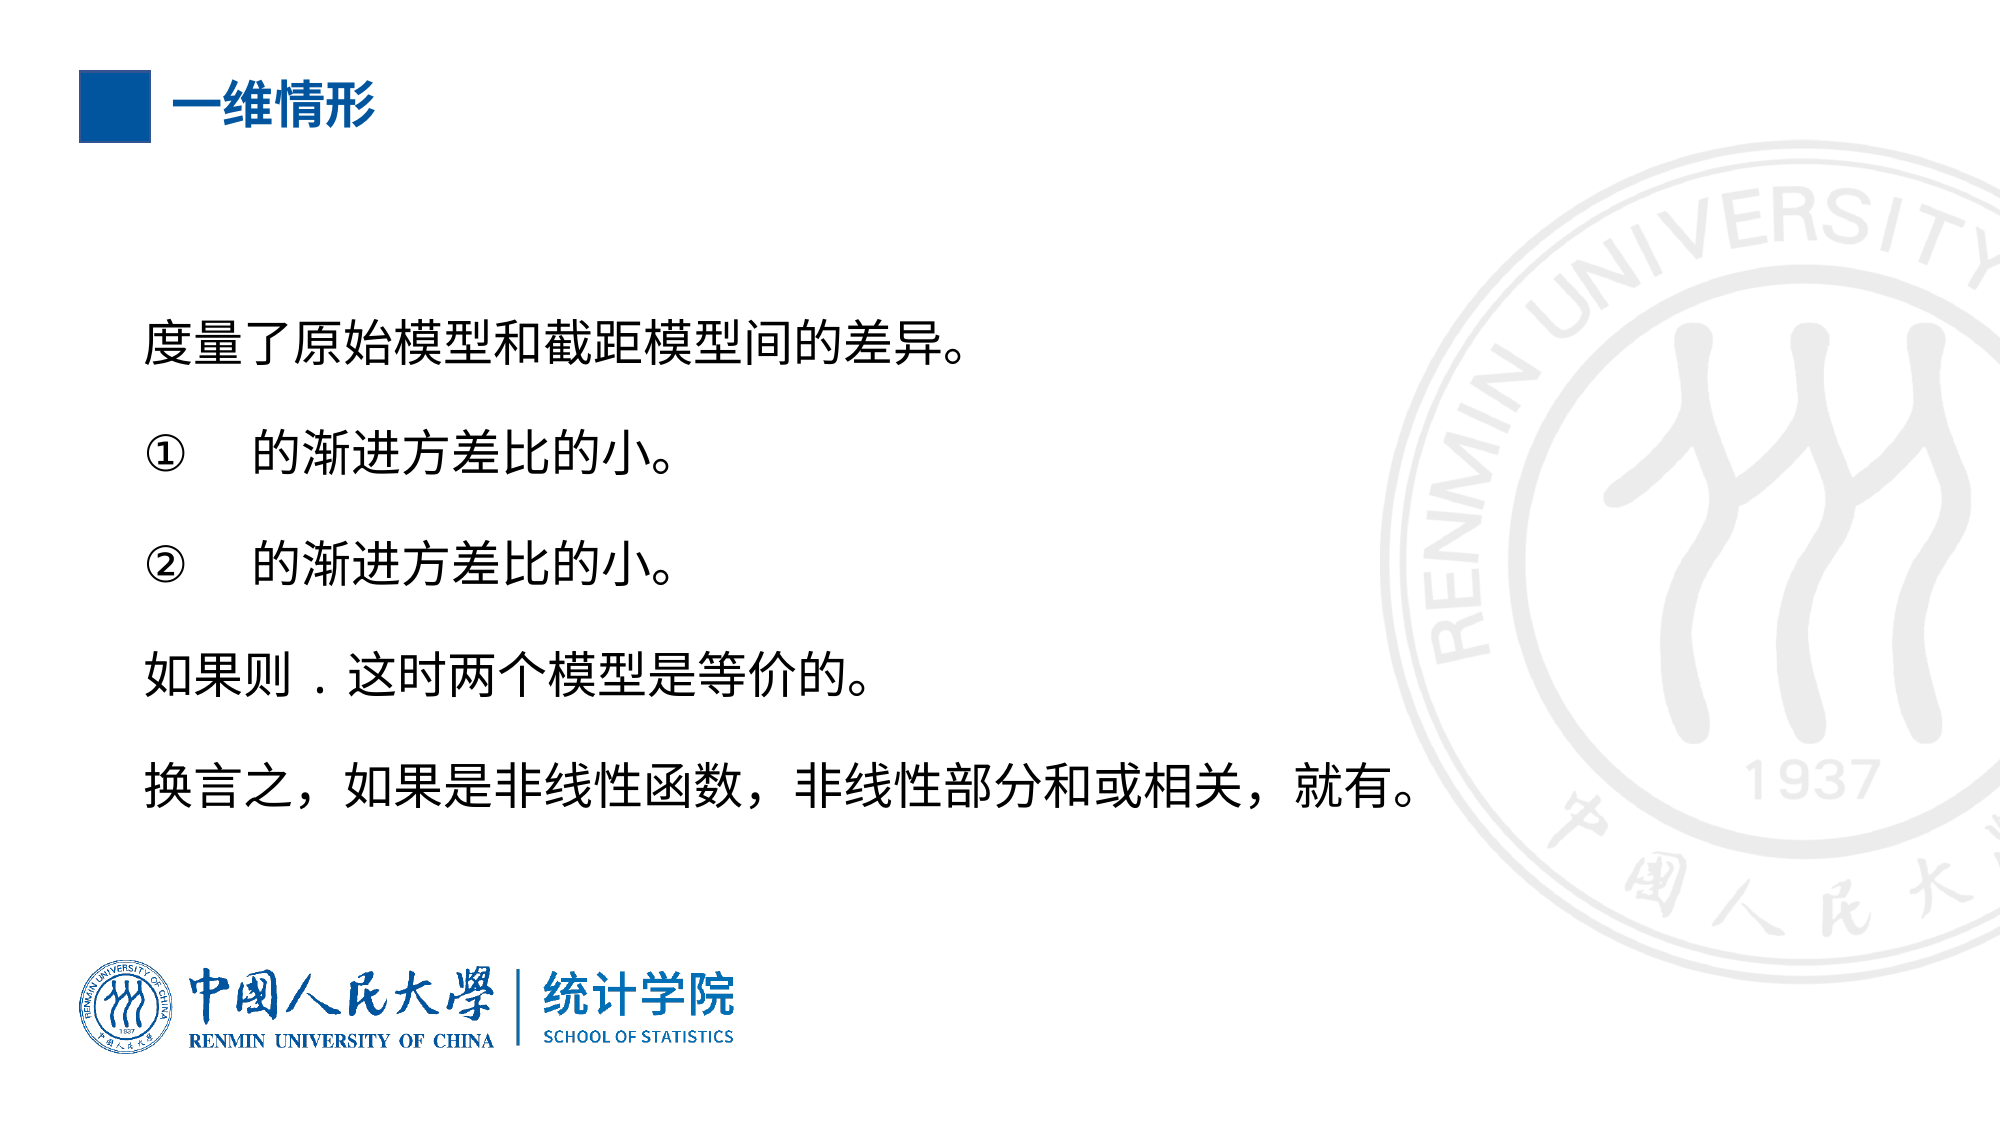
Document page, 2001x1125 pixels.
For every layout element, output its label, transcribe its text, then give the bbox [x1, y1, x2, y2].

picture [79, 958, 736, 1054]
title 一维情形 [156, 71, 1005, 143]
